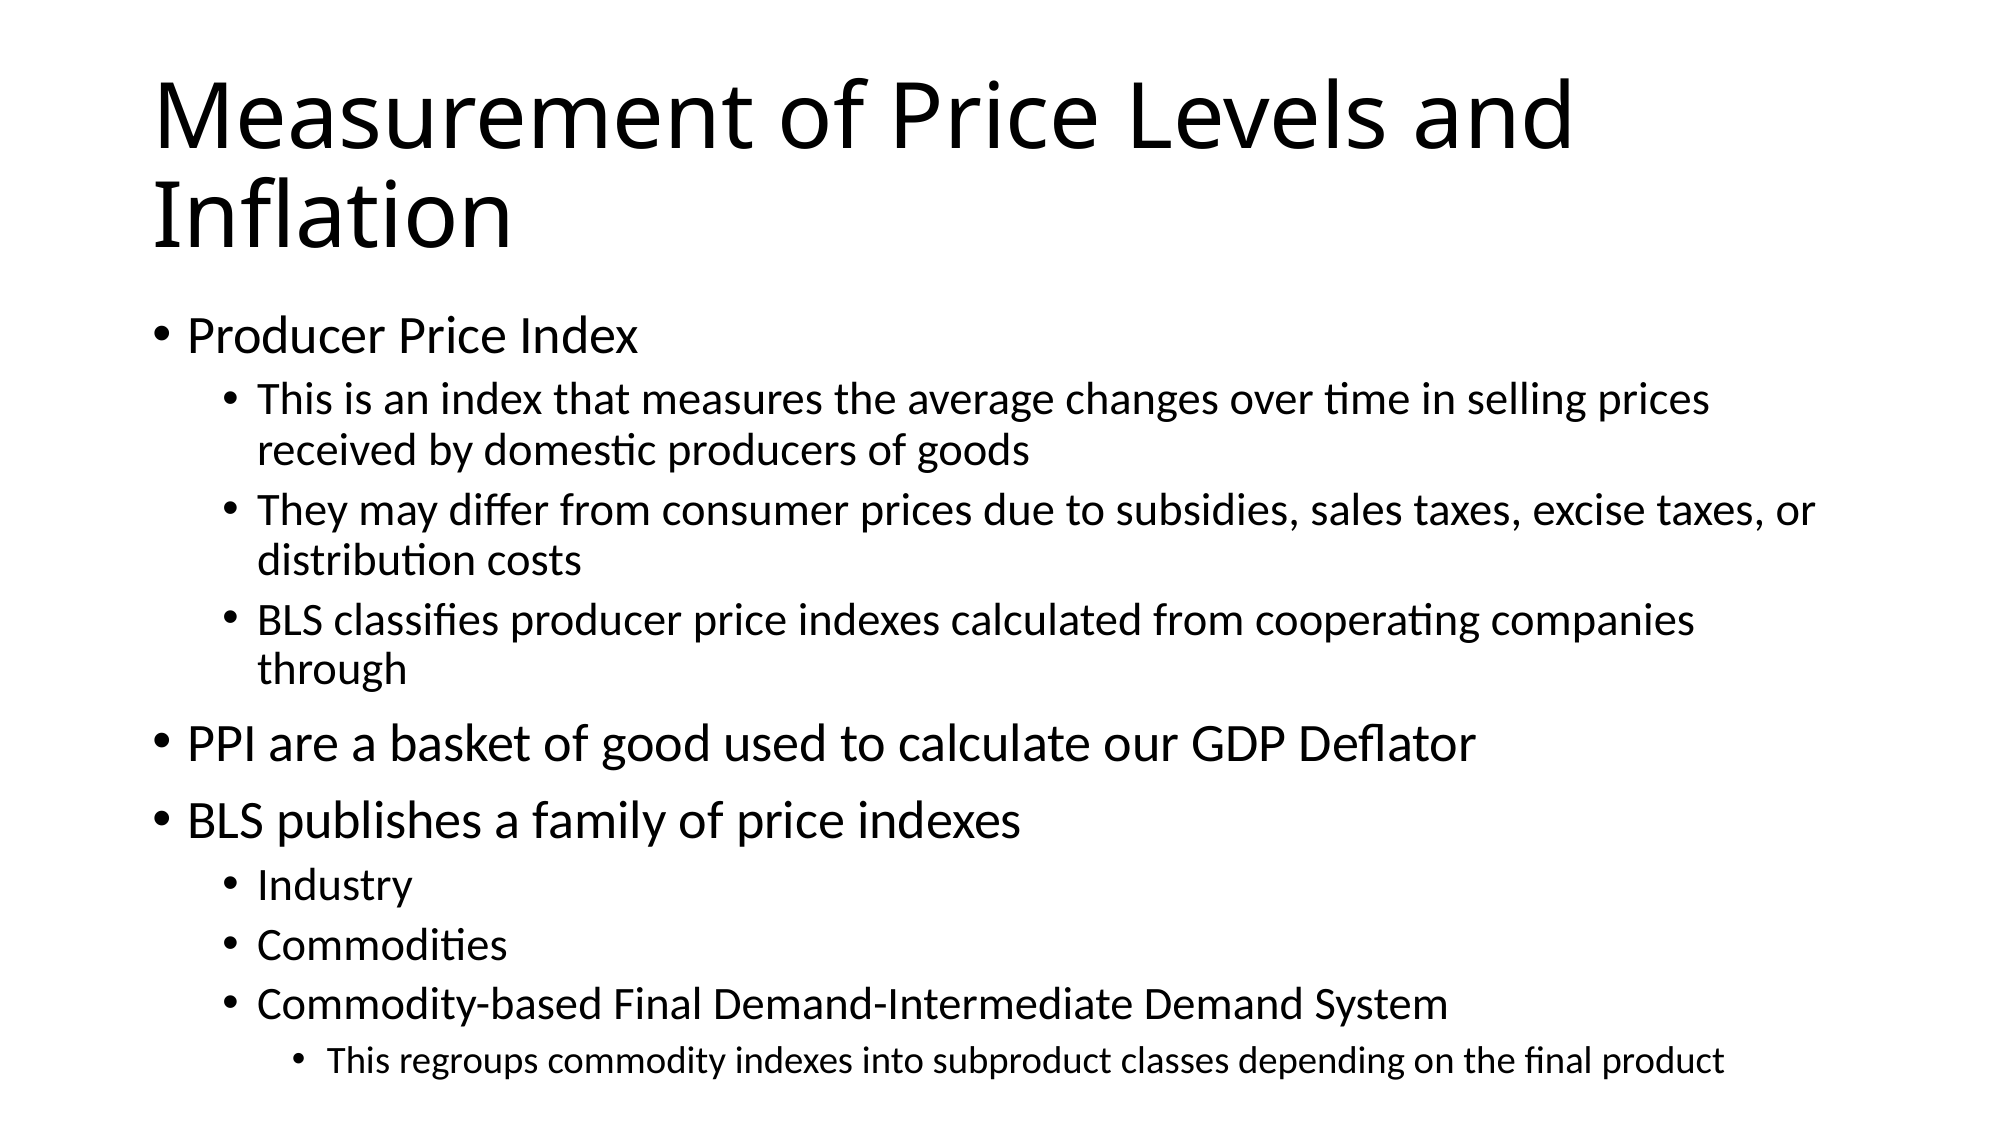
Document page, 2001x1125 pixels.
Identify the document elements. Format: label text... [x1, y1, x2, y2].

list Producer Price Index This is an index that measures the average changes over time in selling prices received by domestic producers of goods They may differ from consumer prices due to subsidies, sales taxes, excise taxes, or distribution costs BLS classifies producer price indexes calculated from cooperating companies through PPI are a basket of good used to calculate our GDP Deflator BLS publishes a family of price indexes Industry Commodities Commodity-based Final Demand-Intermediate Demand System This regroups commodity indexes into subproduct classes depending on the final product [137, 299, 1863, 1096]
title Measurement of Price Levels and Inflation [137, 59, 1863, 278]
